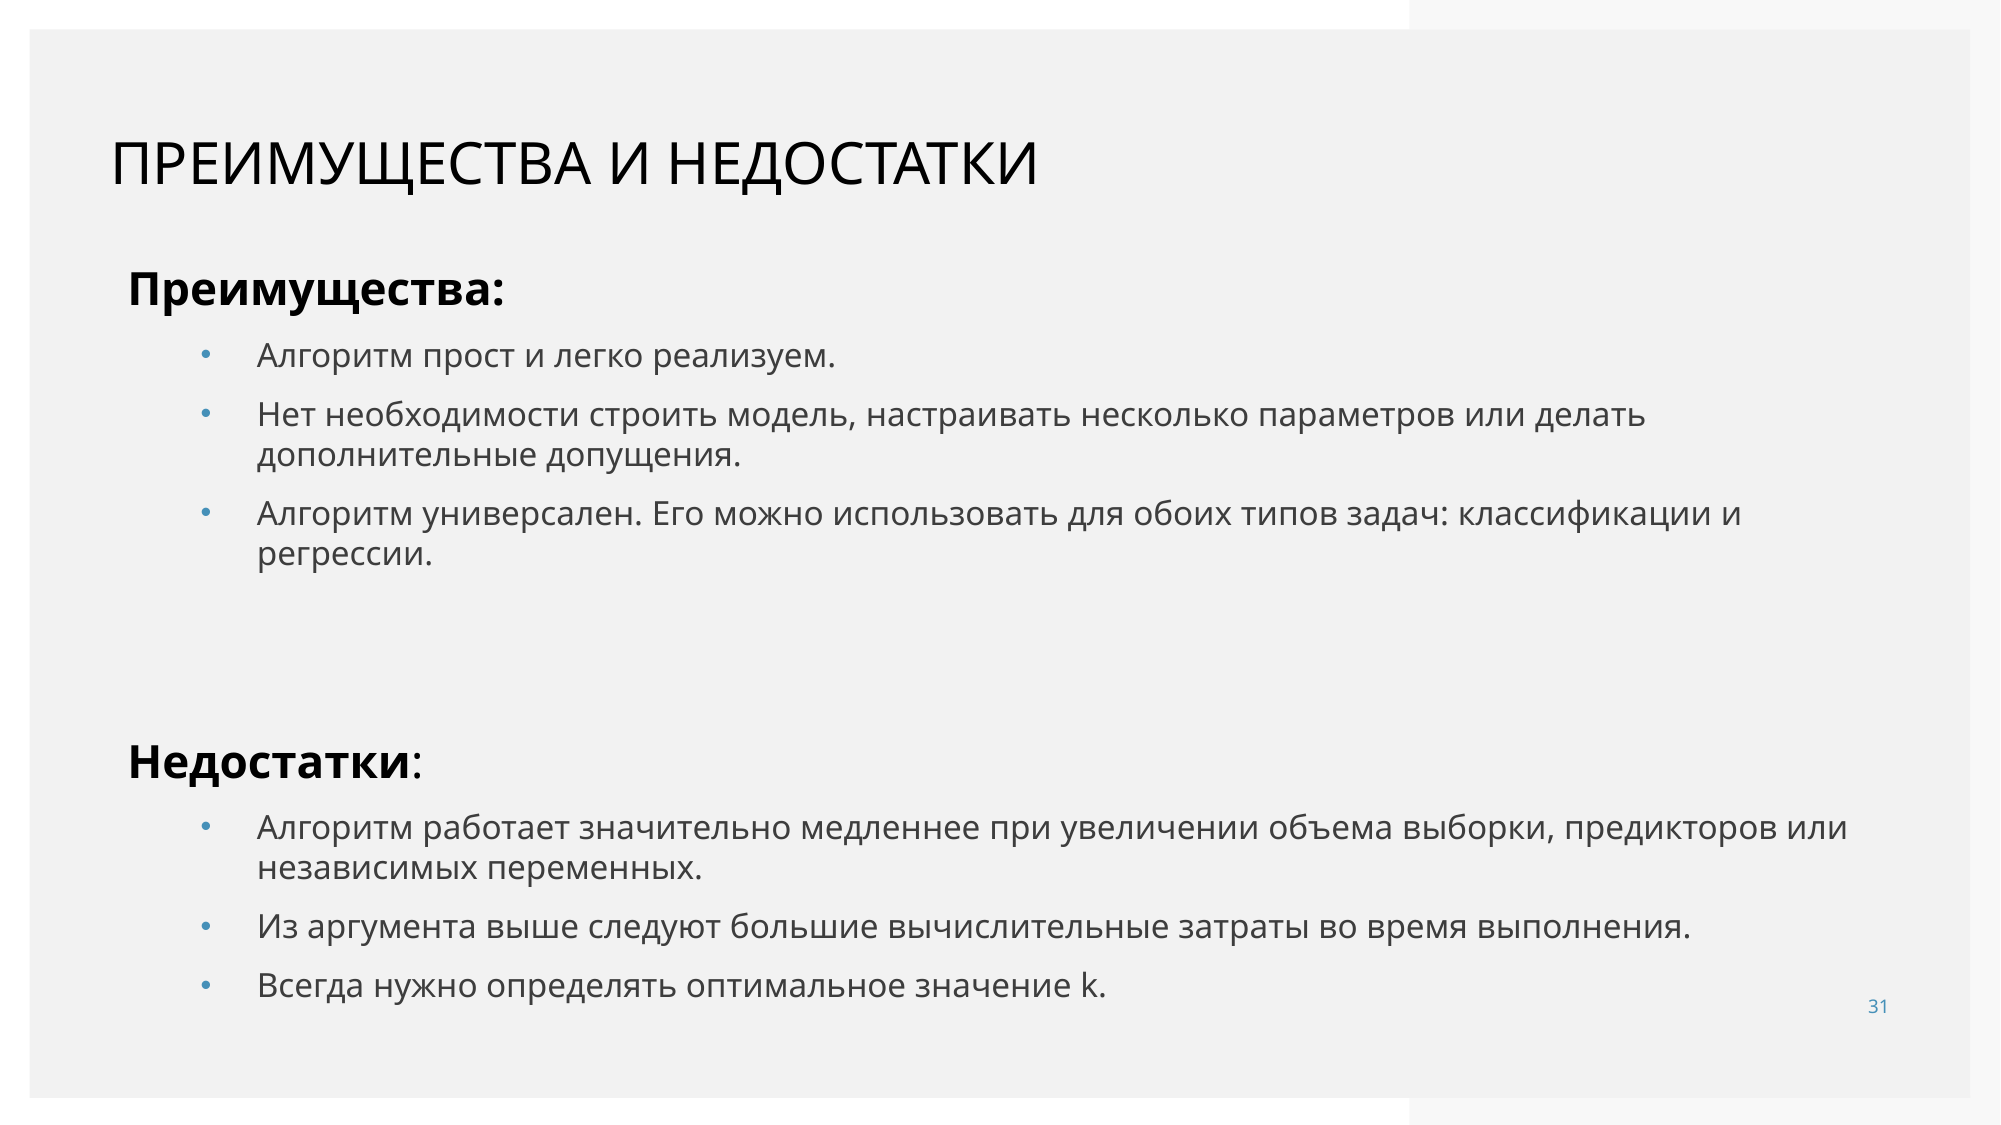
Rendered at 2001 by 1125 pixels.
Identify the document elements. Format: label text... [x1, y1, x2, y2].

list Преимущества: Алгоритм прост и легко реализуем. Нет необходимости строить модель, настраивать несколько параметров или делать дополнительные допущения. Алгоритм универсален. Его можно использовать для обоих типов задач: классификации и регрессии. Недостатки: Алгоритм работает значительно медленнее при увеличении объема выборки, предикторов или независимых переменных. Из аргумента выше следуют большие вычислительные затраты во время выполнения. Всегда нужно определять оптимальное значение k. [112, 230, 1920, 1034]
title Преимущества и Недостатки [95, 115, 1905, 204]
slide_number 31 [1732, 977, 1905, 1037]
